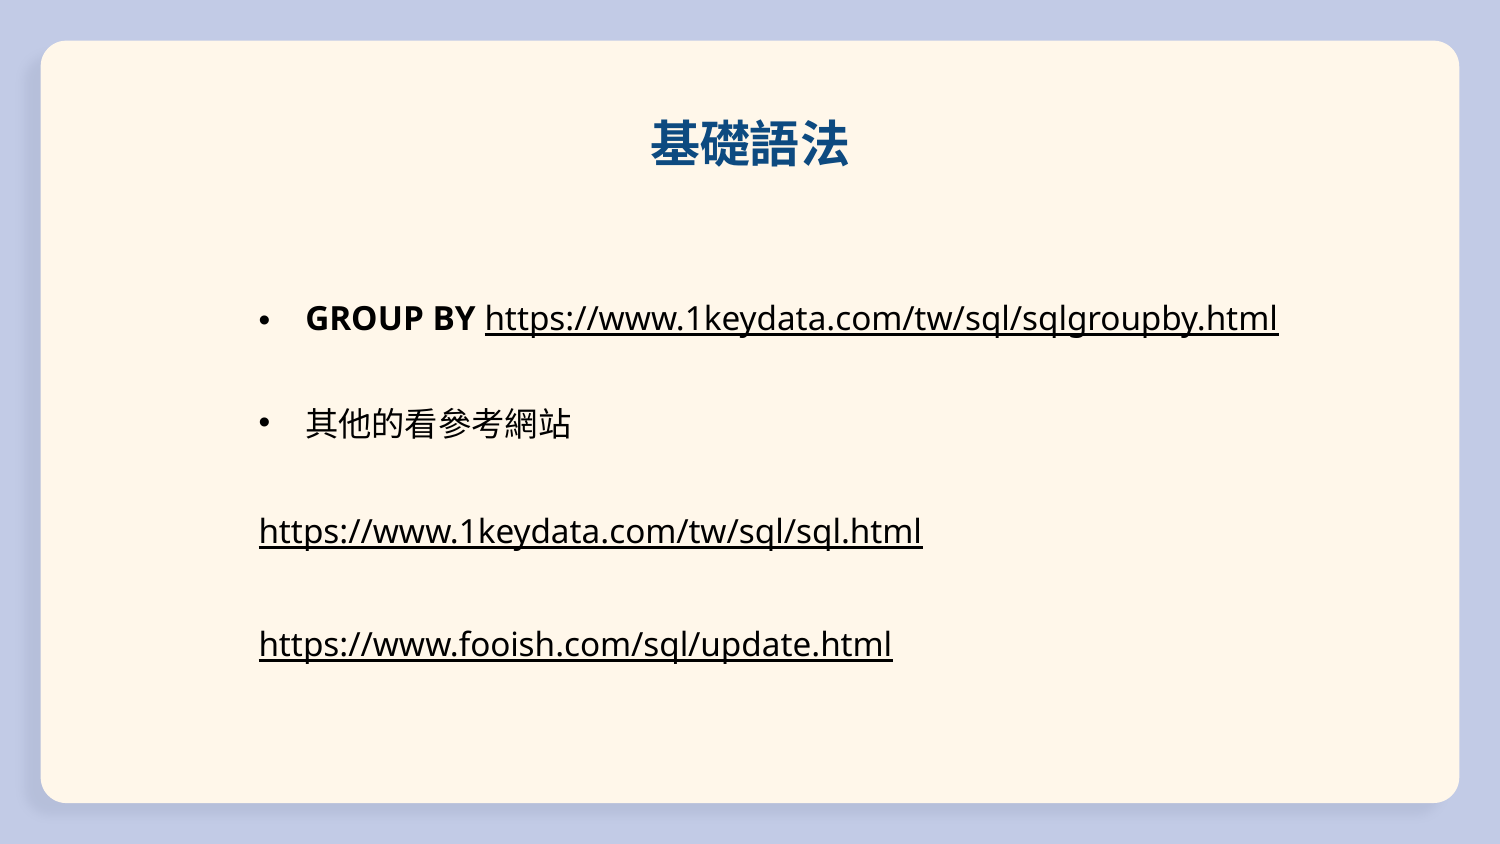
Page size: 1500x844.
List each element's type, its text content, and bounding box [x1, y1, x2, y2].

title 基礎語法 [116, 78, 1383, 173]
text_box GROUP BY https://www.1keydata.com/tw/sql/sqlgroupby.html 其他的看參考網站 https://www.1keydata.com/tw/sql/sql.html https://www.fooish.com/sql/update.html [243, 222, 1349, 677]
